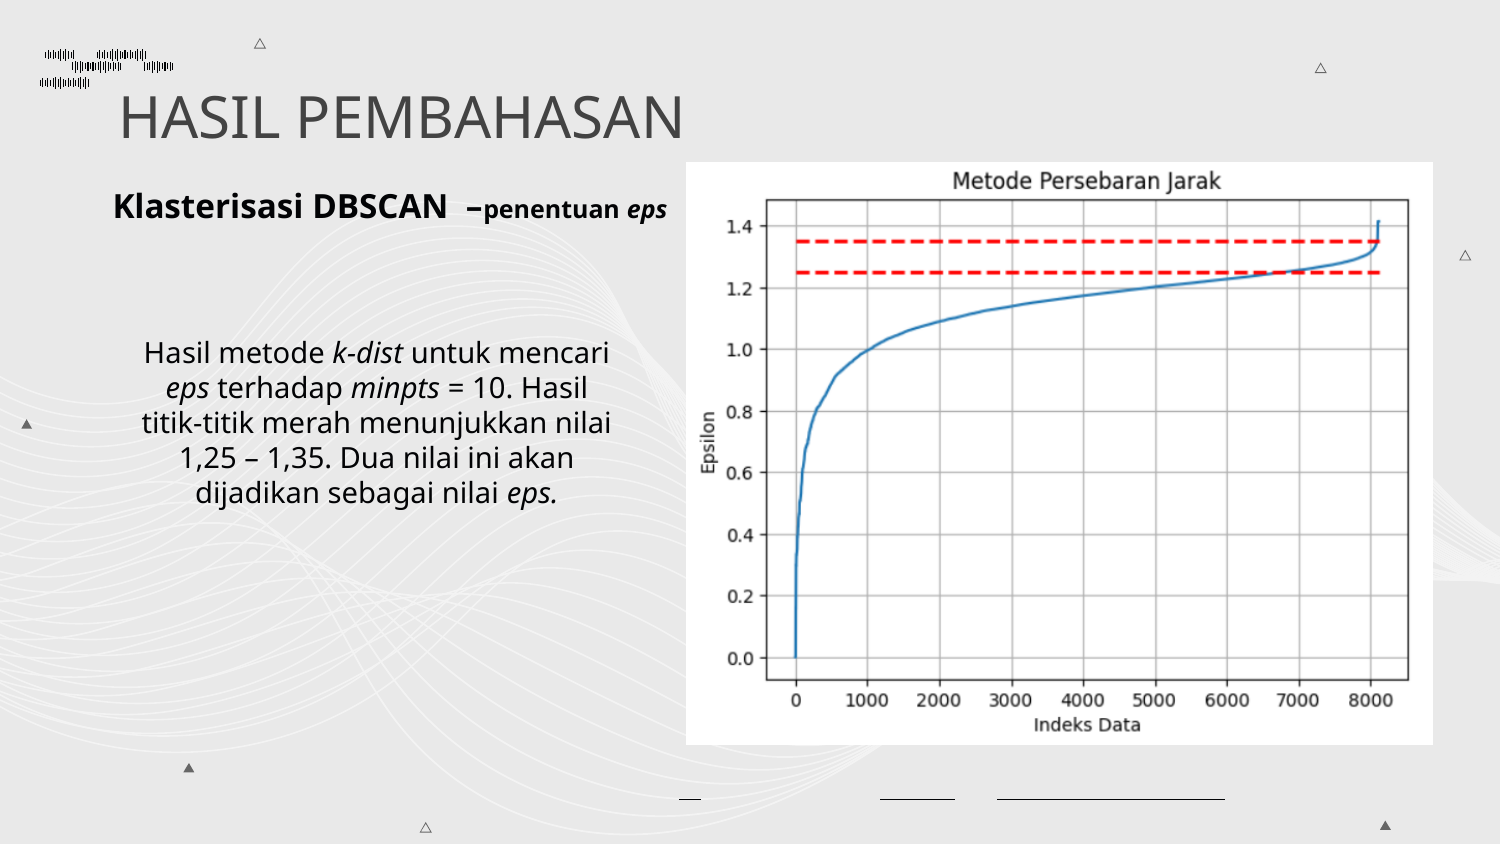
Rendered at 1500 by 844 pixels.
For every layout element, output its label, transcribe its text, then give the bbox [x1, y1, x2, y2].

title HASIL PEMBAHASAN [118, 68, 1382, 160]
text_box Hasil metode k-dist untuk mencari eps terhadap minpts = 10. Hasil titik-titik merah menunjukkan nilai 1,25 – 1,35. Dua nilai ini akan dijadikan sebagai nilai eps. [138, 330, 616, 514]
picture [685, 162, 1433, 745]
text_box Klasterisasi DBSCAN –penentuan eps [112, 158, 818, 253]
